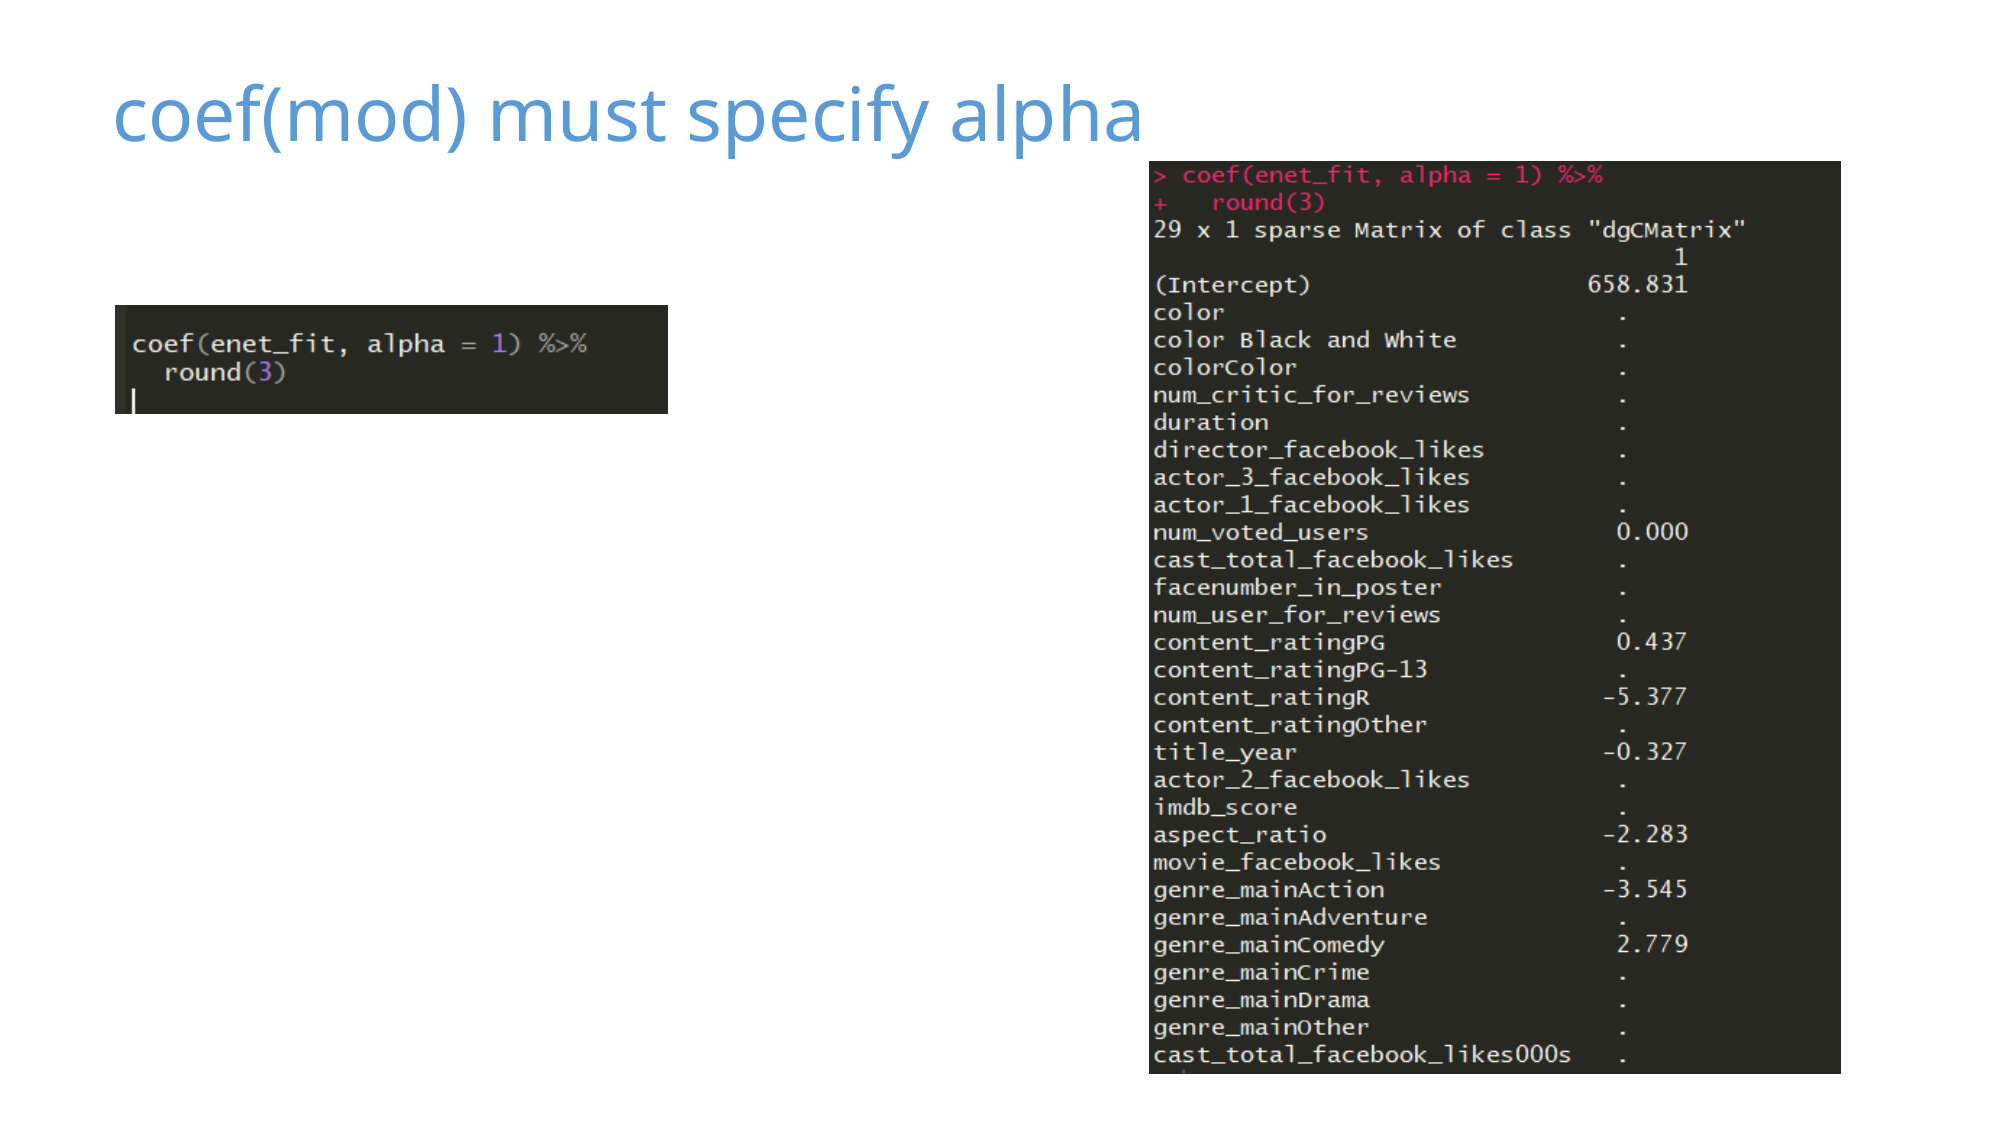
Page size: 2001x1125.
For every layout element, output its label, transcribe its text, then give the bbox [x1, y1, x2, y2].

text_box coef(mod) must specify alpha [97, 22, 1804, 214]
picture [115, 305, 668, 414]
picture [1149, 161, 1841, 1074]
